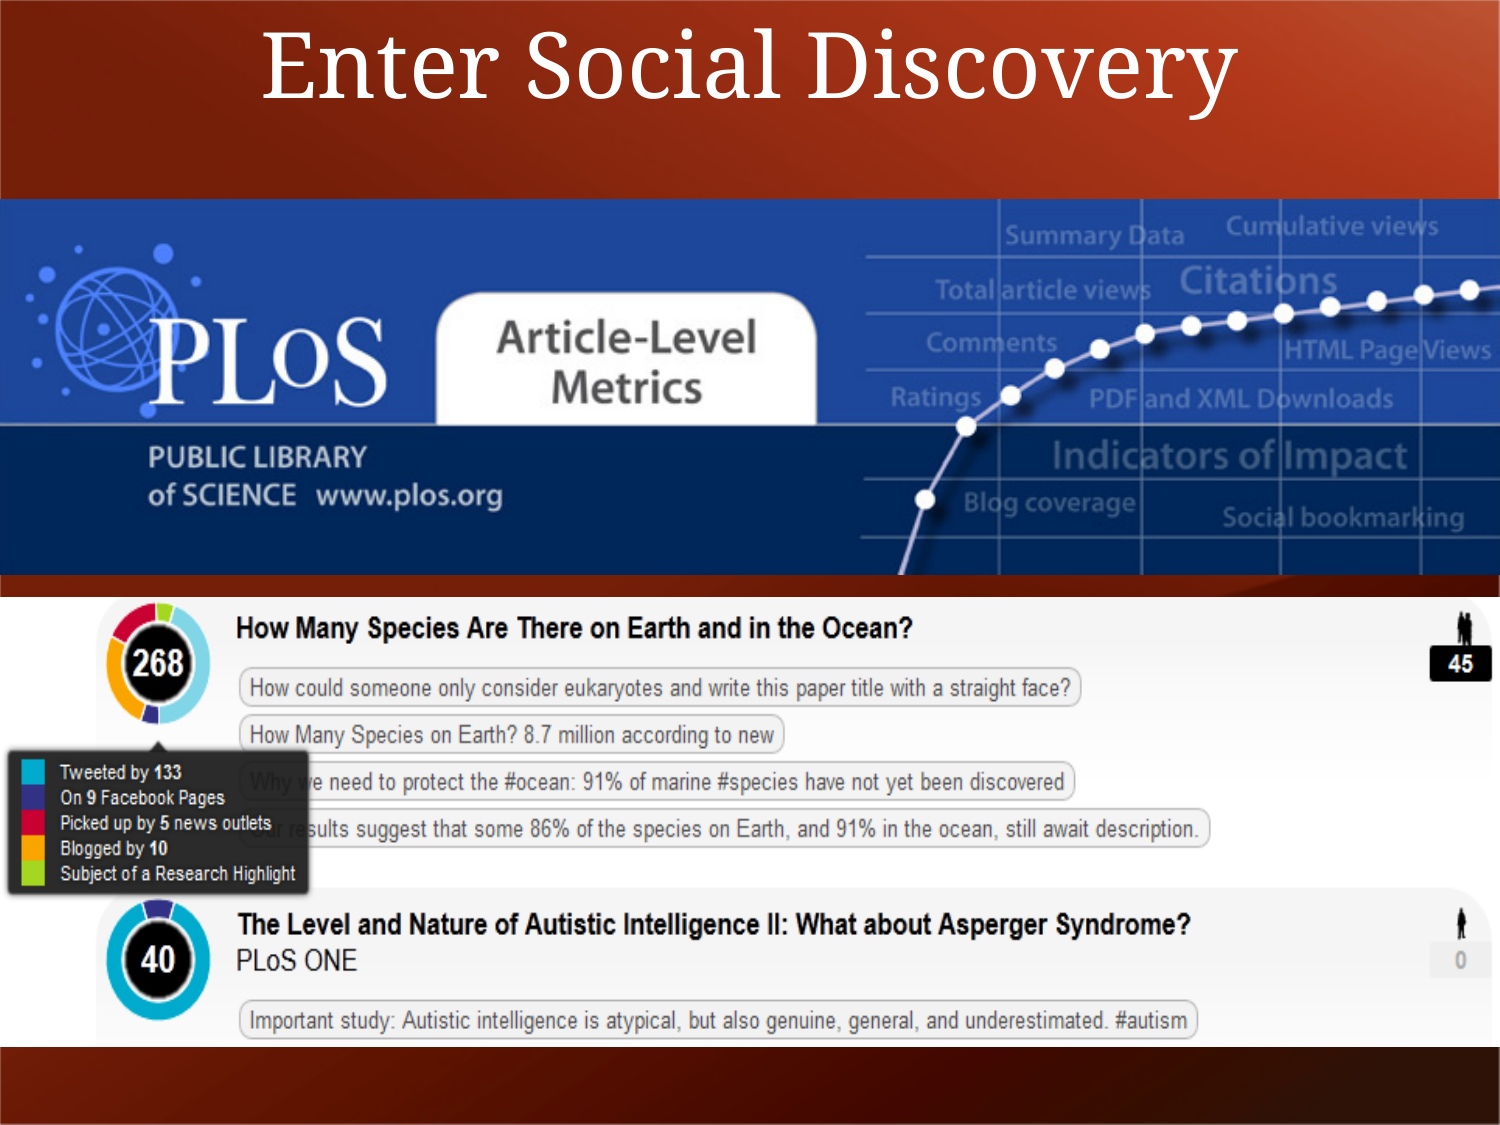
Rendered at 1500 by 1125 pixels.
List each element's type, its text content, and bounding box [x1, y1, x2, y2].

picture [0, 125, 1500, 1125]
text_box Enter Social Discovery [0, 0, 1500, 125]
